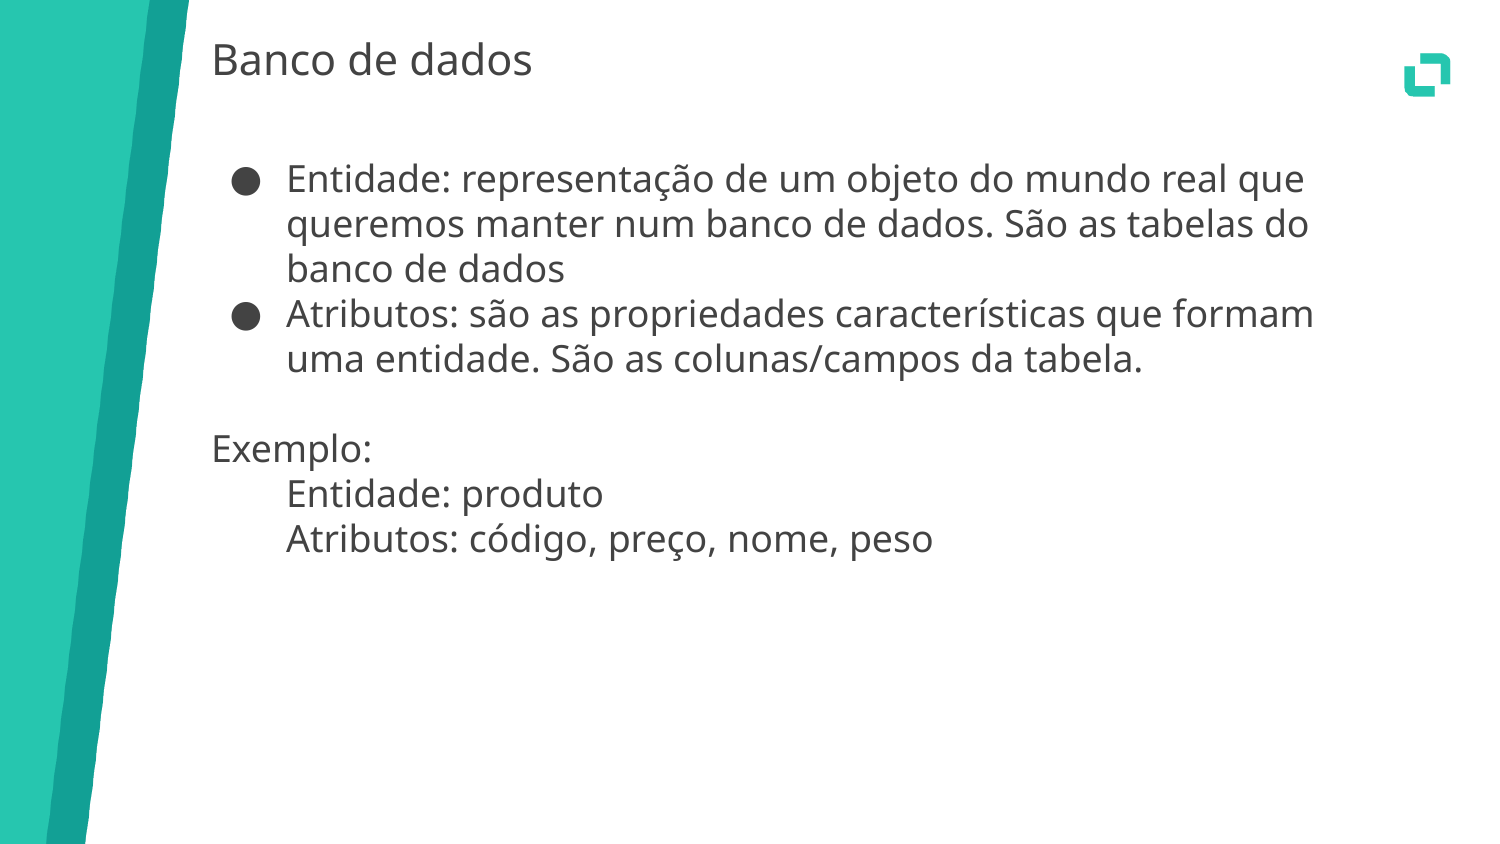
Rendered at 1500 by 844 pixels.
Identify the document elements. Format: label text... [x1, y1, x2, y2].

picture [0, 0, 1500, 844]
title Banco de dados [195, 16, 1376, 99]
subtitle Entidade: representação de um objeto do mundo real que queremos manter num banco de dados. São as tabelas do banco de dados Atributos: são as propriedades características que formam uma entidade. São as colunas/campos da tabela. Exemplo: Entidade: produto Atributos: código, preço, nome, peso [195, 139, 1376, 782]
